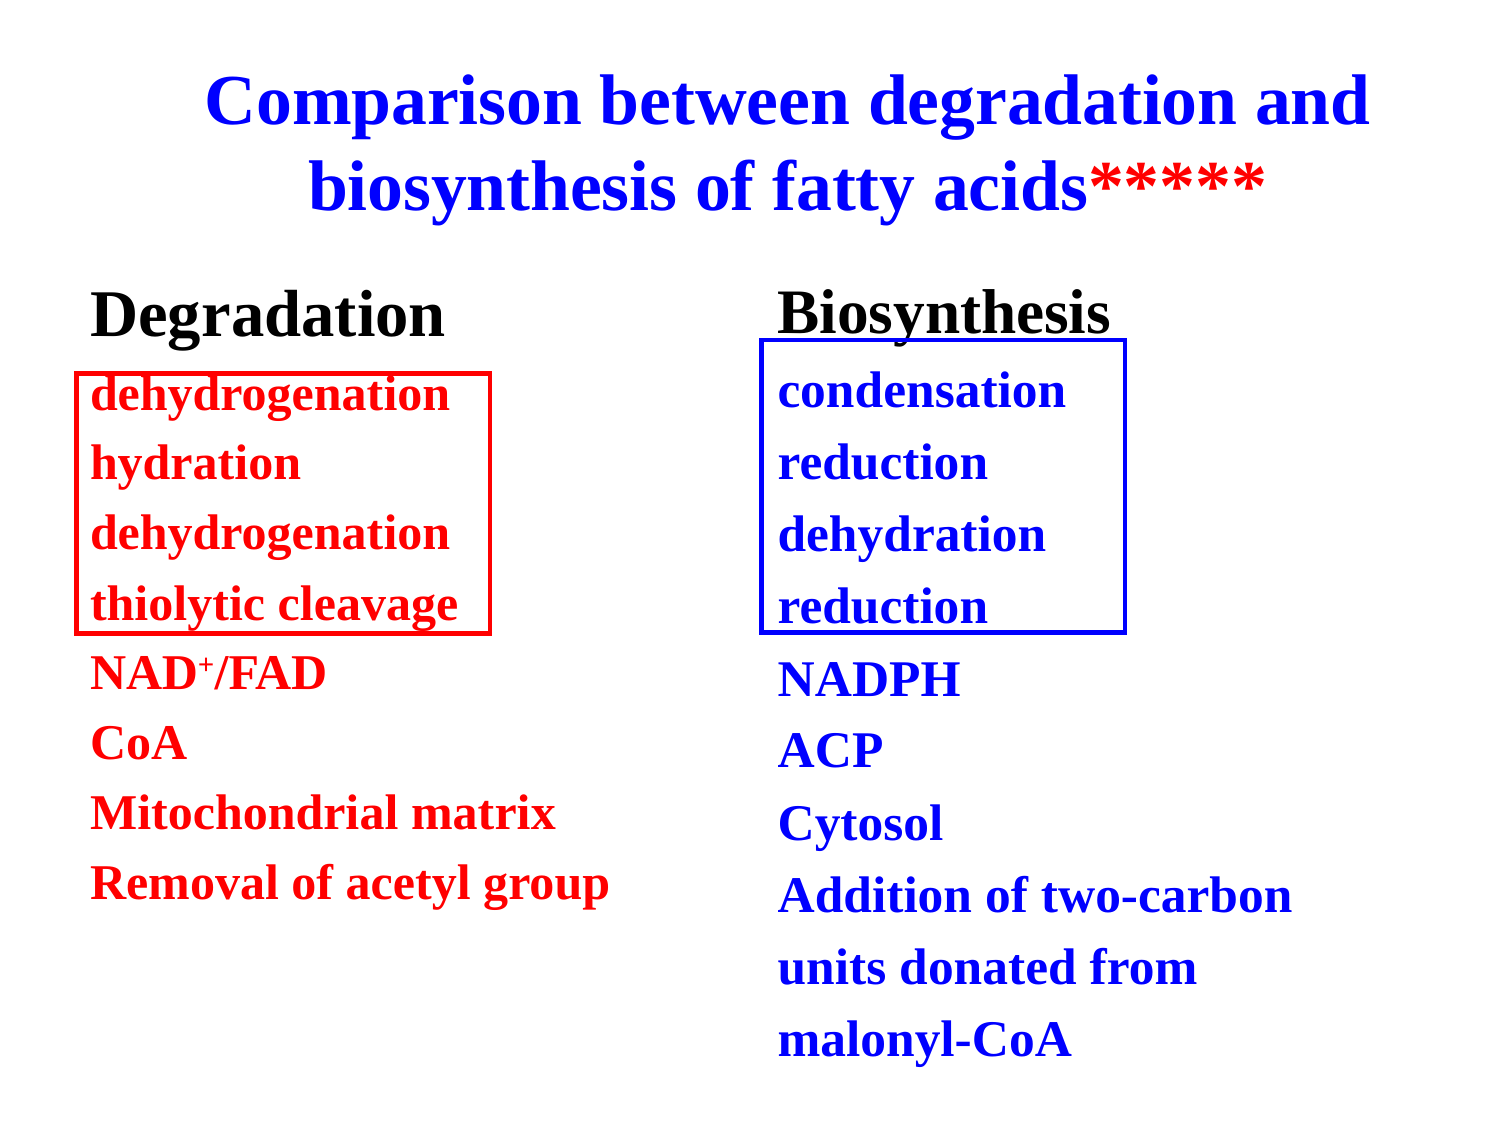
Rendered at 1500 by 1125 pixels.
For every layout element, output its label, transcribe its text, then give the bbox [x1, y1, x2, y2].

text_box [761, 339, 1125, 633]
title Comparison between degradation and biosynthesis of fatty acids***** [74, 44, 1500, 232]
list Degradation dehydrogenation hydration dehydrogenation thiolytic cleavage NAD+/FAD CoA Mitochondrial matrix Removal of acetyl group [74, 262, 762, 1006]
text_box [76, 373, 490, 634]
list Biosynthesis condensation reduction dehydration reduction NADPH ACP Cytosol Addition of two-carbon units donated from malonyl-CoA [762, 262, 1442, 1079]
